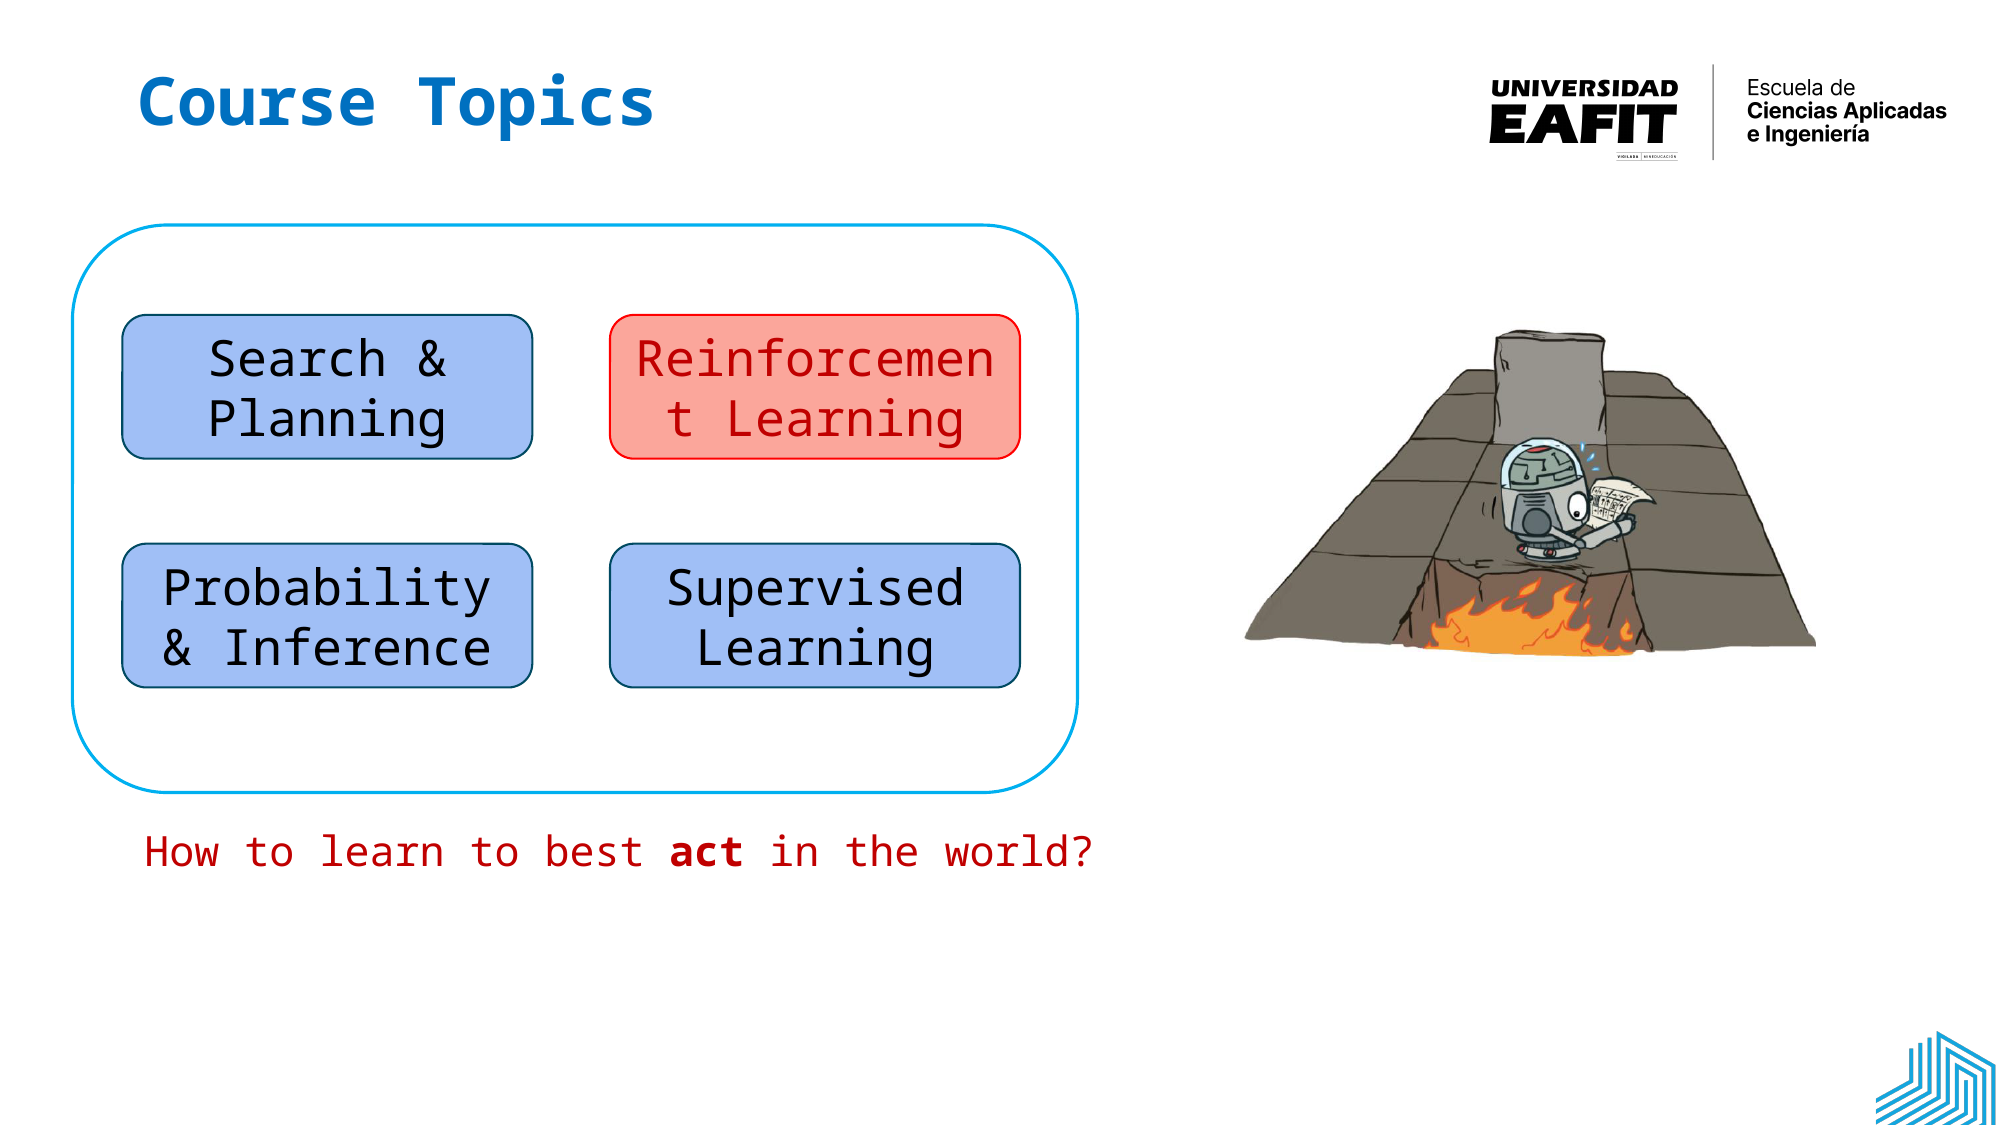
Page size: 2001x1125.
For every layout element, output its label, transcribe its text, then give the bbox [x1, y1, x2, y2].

text_box Course Topics [122, 60, 1451, 244]
text_box [71, 223, 1079, 794]
text_box How to learn to best act in the world? [35, 817, 1204, 882]
text_box Search & Planning [121, 313, 534, 460]
picture [1240, 317, 1816, 675]
picture [1430, 33, 2000, 192]
picture [1873, 1025, 2000, 1125]
